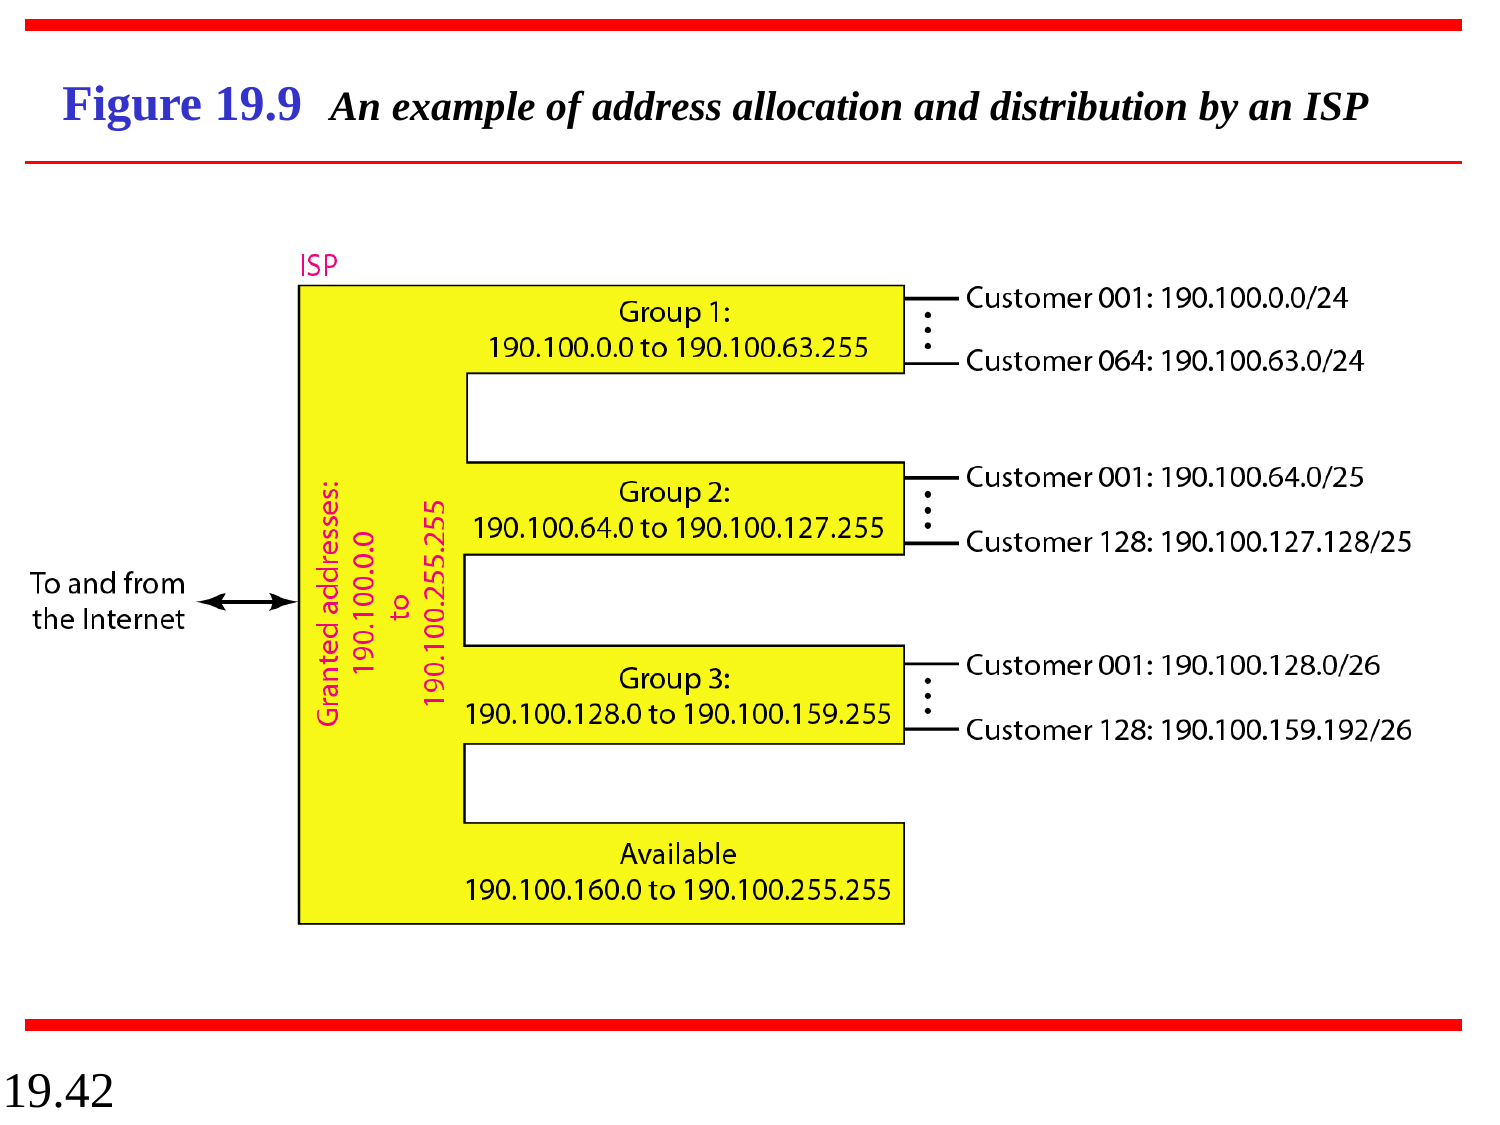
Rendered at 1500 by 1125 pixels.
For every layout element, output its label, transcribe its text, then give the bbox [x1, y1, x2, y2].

title Figure 19.9 An example of address allocation and distribution by an ISP [60, 68, 1369, 252]
picture [29, 253, 1411, 925]
text_box 19.42 [0, 1060, 121, 1125]
